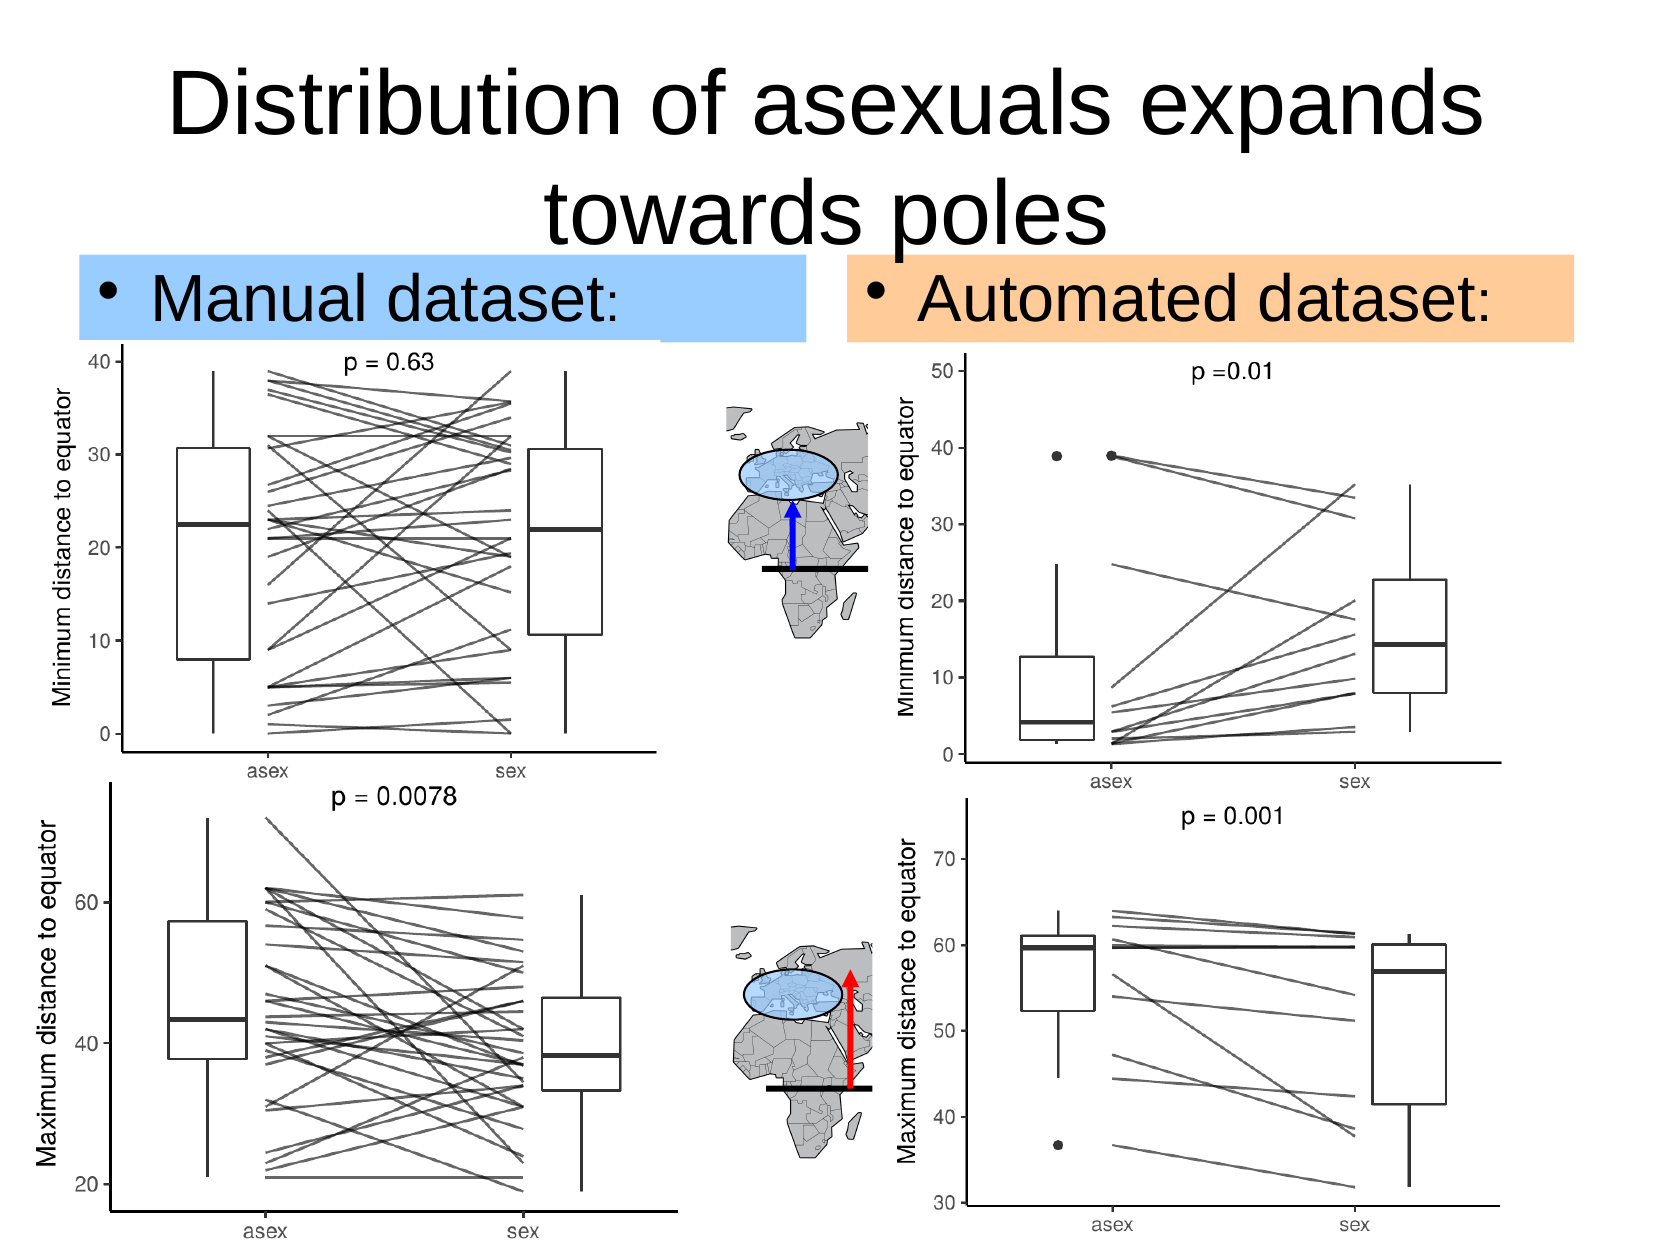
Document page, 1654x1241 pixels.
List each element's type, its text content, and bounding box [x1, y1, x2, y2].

picture [885, 346, 1509, 1241]
text_box Manual dataset: [79, 254, 807, 343]
picture [726, 392, 869, 704]
picture [23, 340, 685, 1241]
text_box Distribution of asexuals expands towards poles [82, 49, 1571, 257]
picture [730, 912, 873, 1223]
text_box Automated dataset: [847, 254, 1575, 343]
